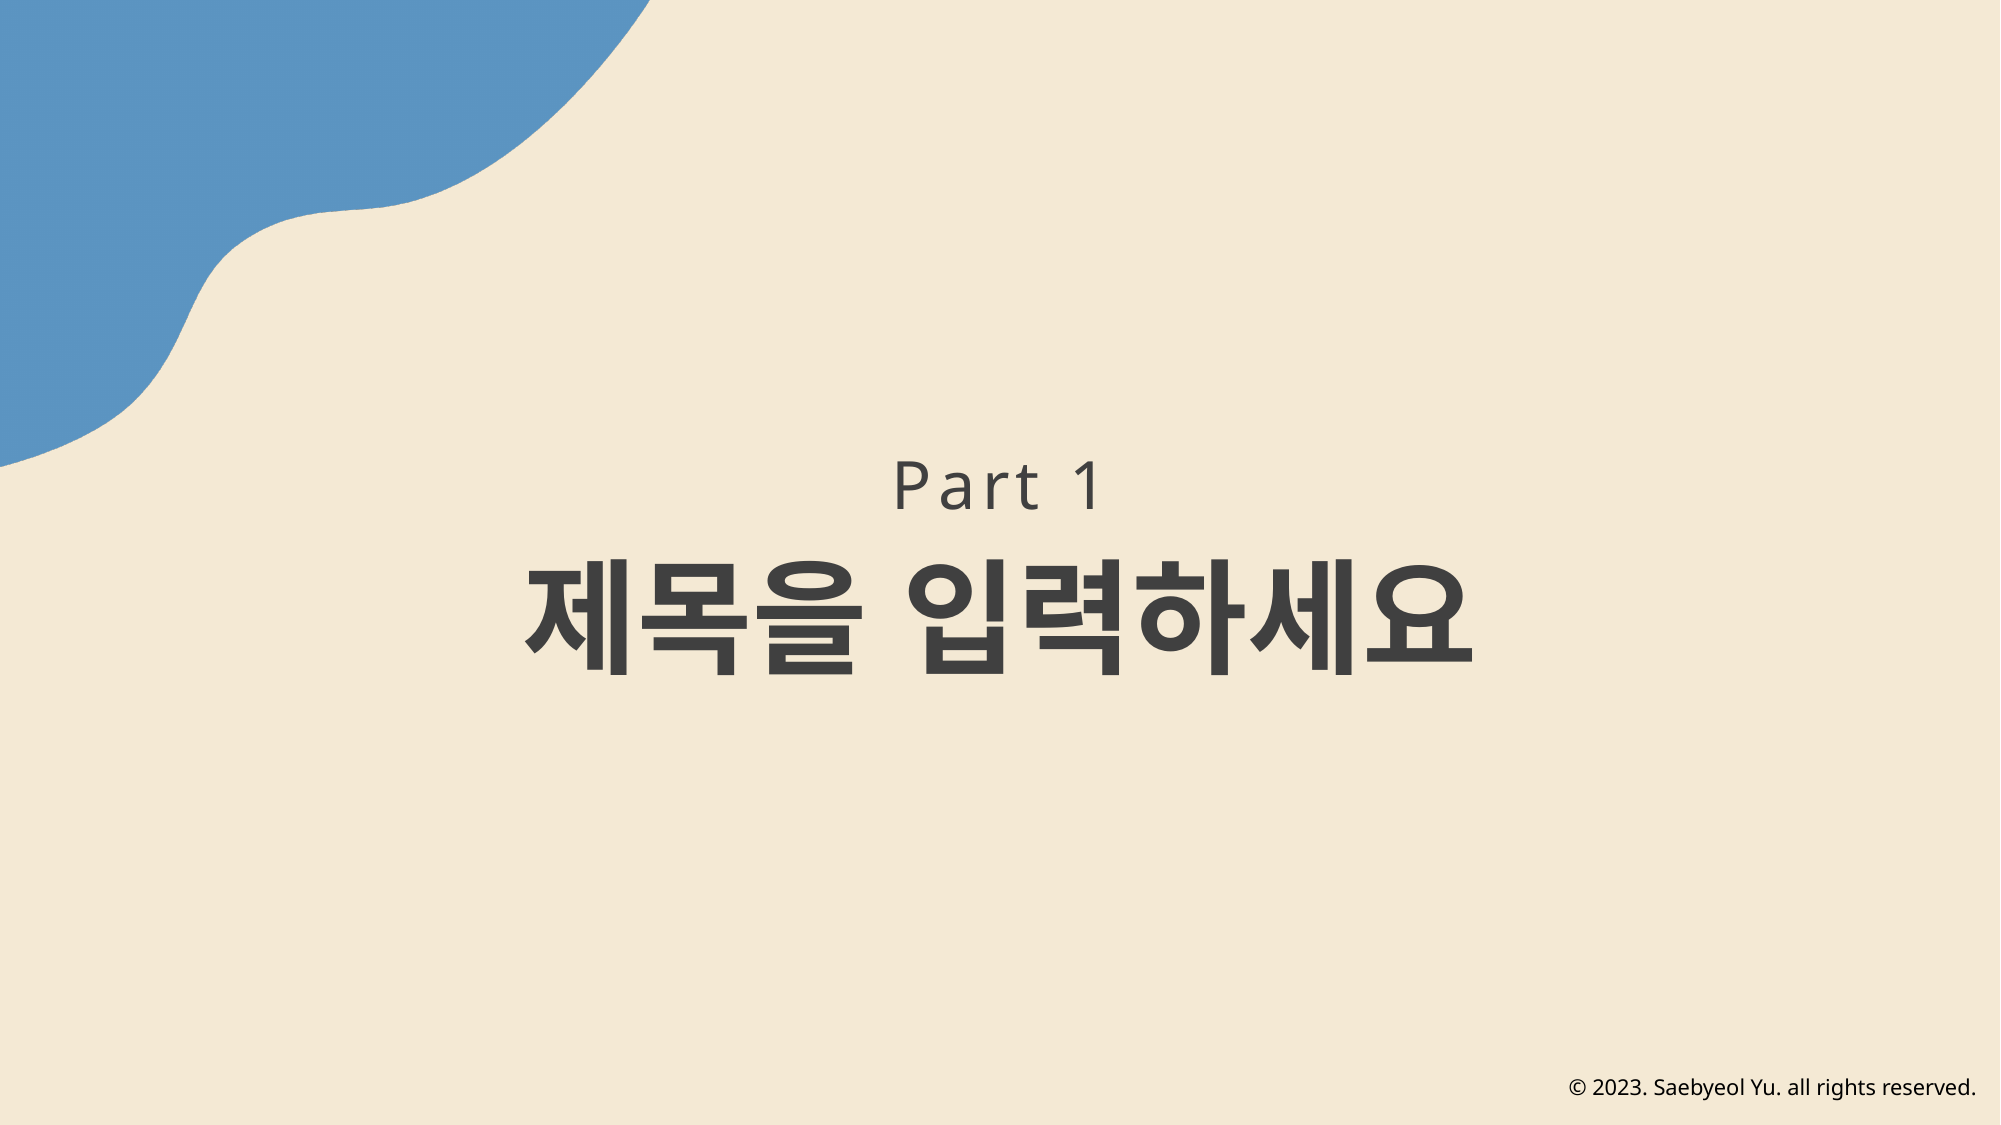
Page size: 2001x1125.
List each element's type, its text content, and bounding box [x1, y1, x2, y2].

picture [0, 0, 744, 750]
text_box Part 1 [876, 435, 1123, 531]
text_box 제목을 입력하세요 [744, 531, 1493, 697]
